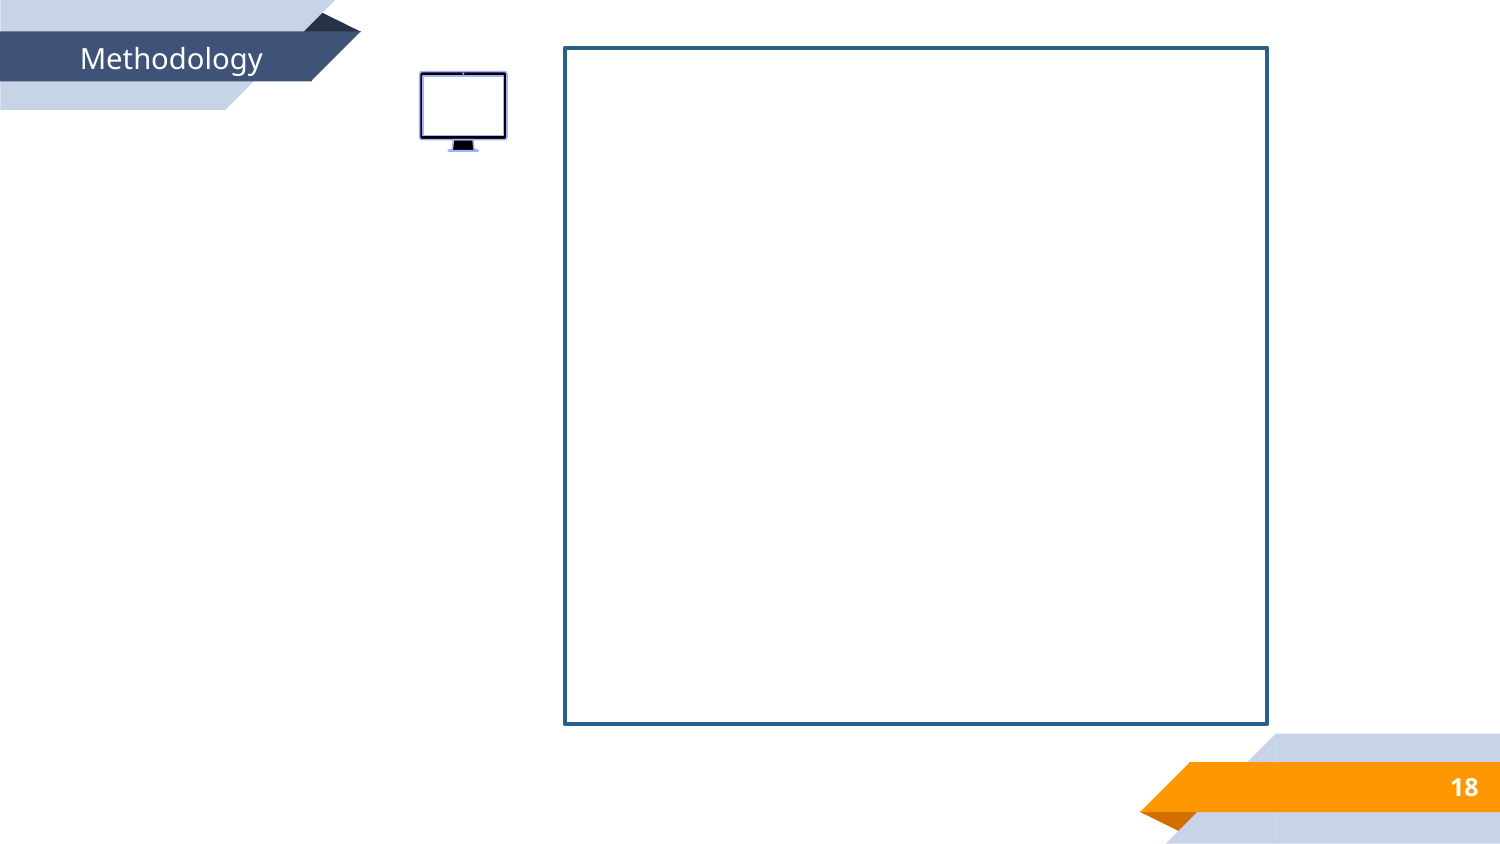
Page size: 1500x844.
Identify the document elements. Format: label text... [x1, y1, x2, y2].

text_box [419, 71, 507, 152]
text_box Methodology [65, 33, 312, 81]
slide_number 18 [1249, 760, 1494, 813]
text_box [563, 46, 1269, 726]
